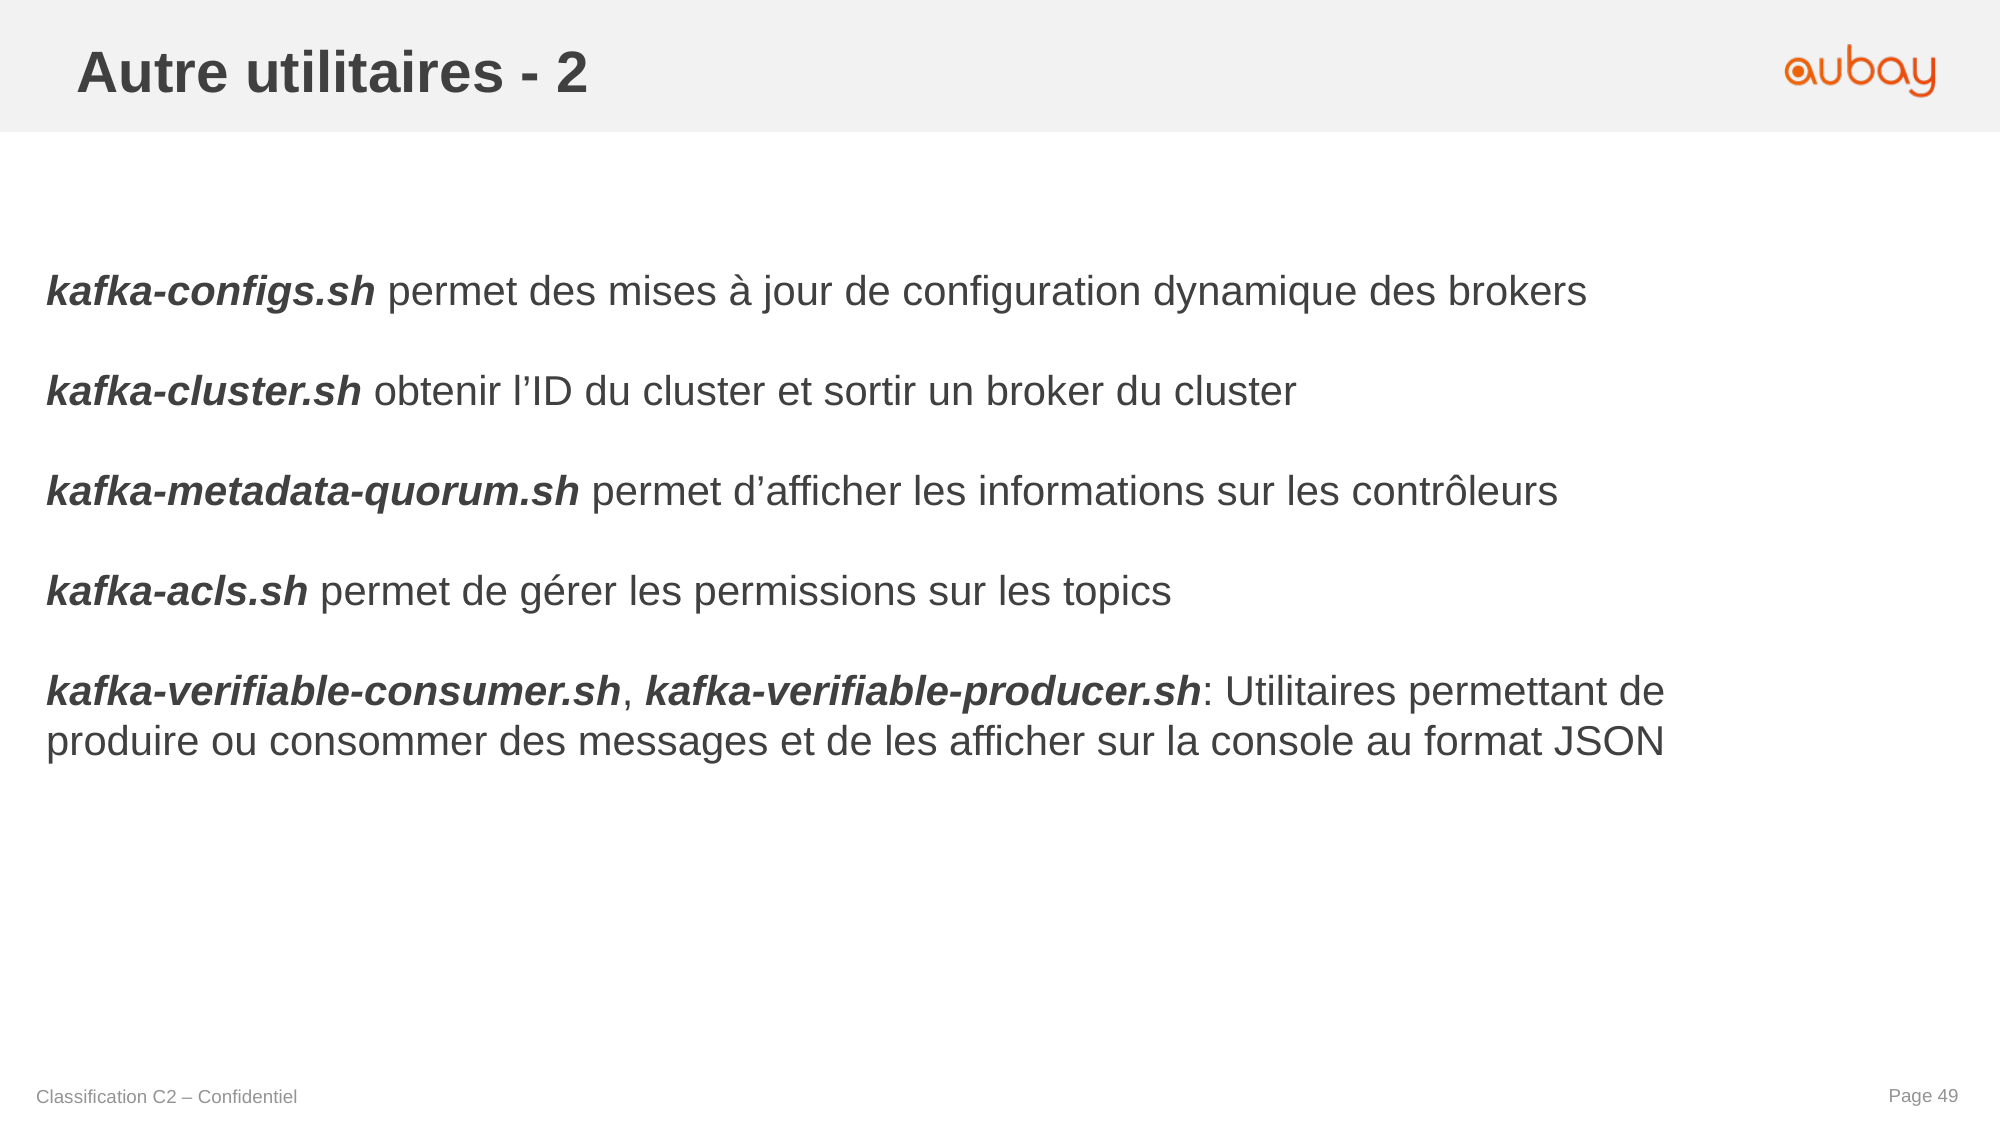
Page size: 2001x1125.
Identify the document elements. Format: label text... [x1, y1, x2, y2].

picture [1781, 26, 1939, 116]
list Autre utilitaires - 2 [61, 33, 1720, 115]
text_box kafka-configs.sh permet des mises à jour de configuration dynamique des brokers kafka-cluster.sh obtenir l’ID du cluster et sortir un broker du cluster kafka-metadata-quorum.sh permet d’afficher les informations sur les contrôleurs kafka-acls.sh permet de gérer les permissions sur les topics kafka-verifiable-consumer.sh, kafka-verifiable-producer.sh: Utilitaires permettant de produire ou consommer des messages et de les afficher sur la console au format JSON [31, 151, 1689, 1125]
